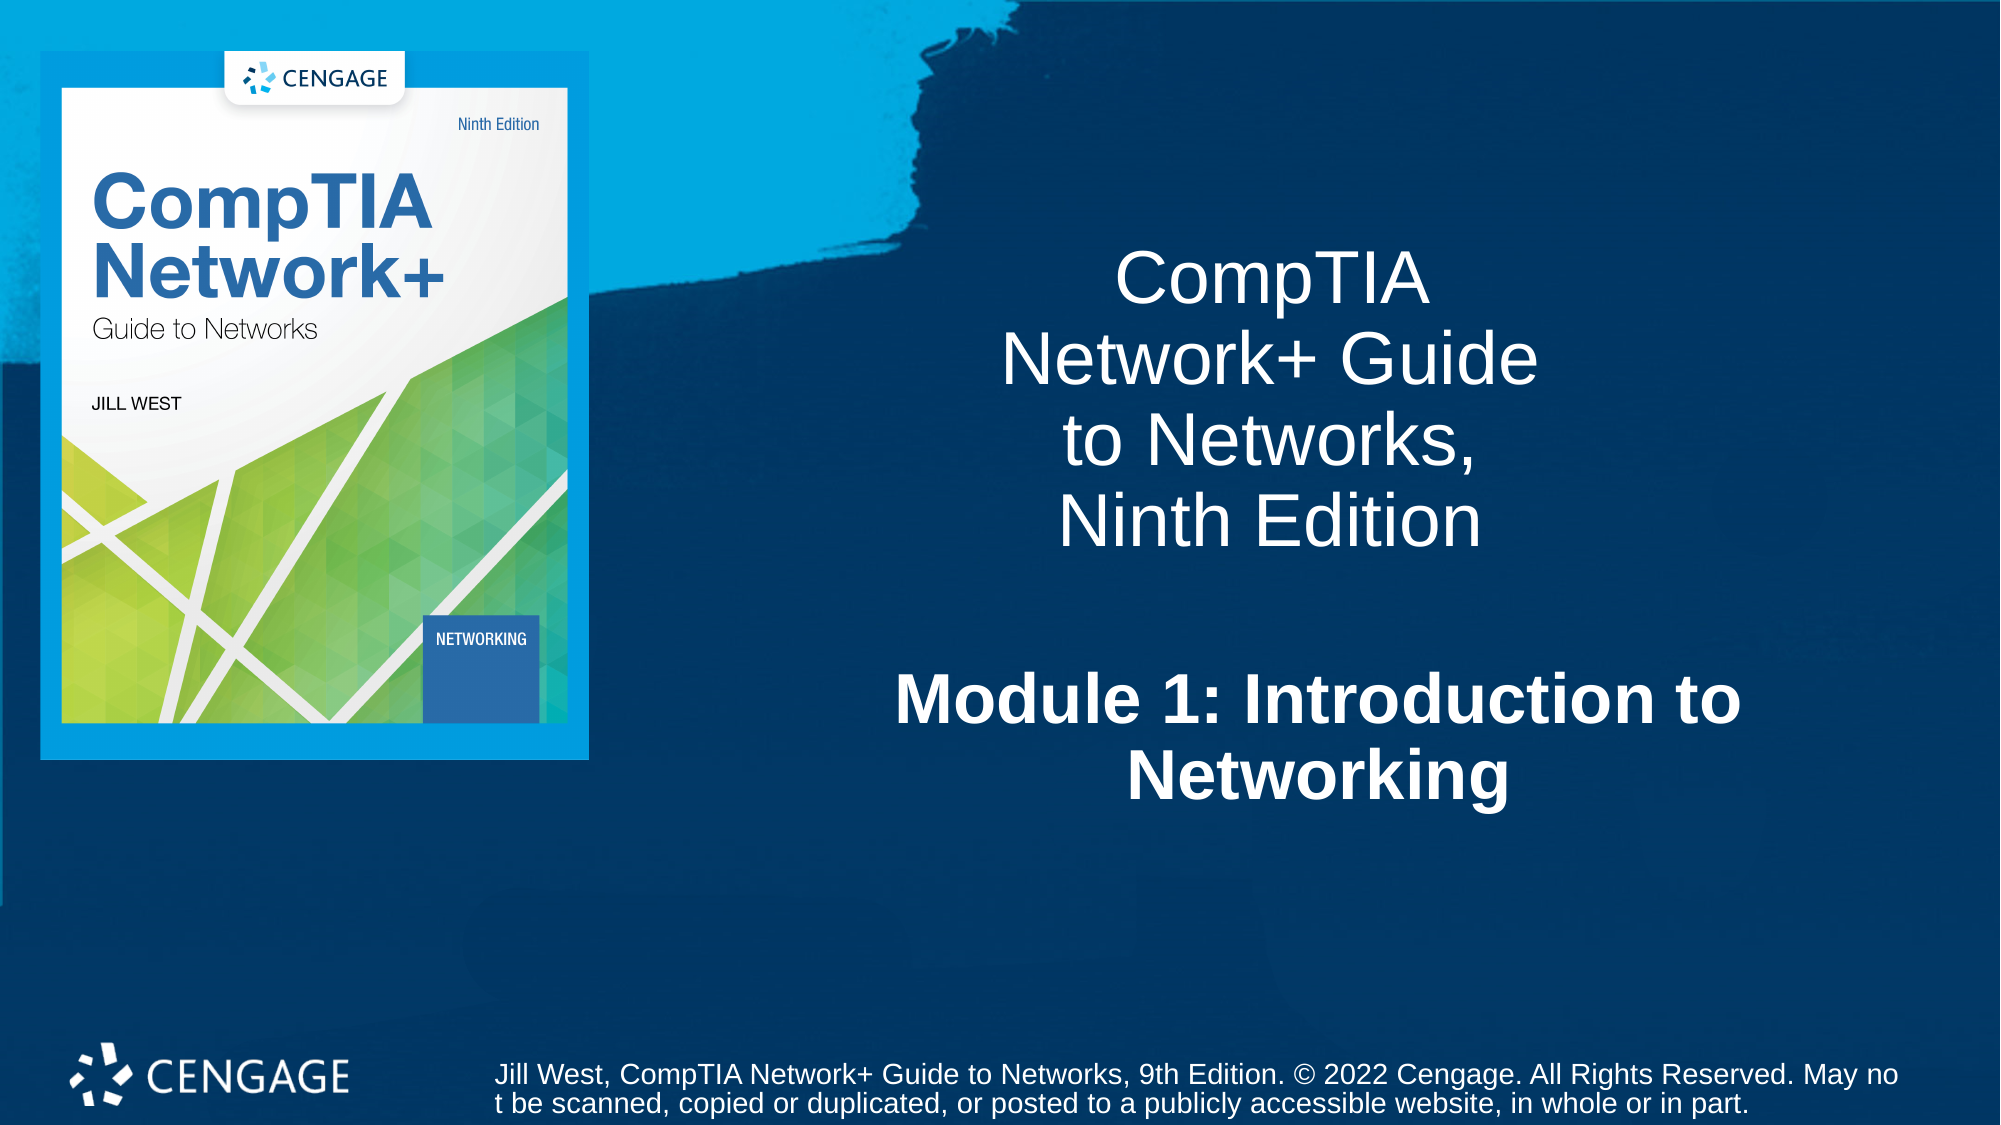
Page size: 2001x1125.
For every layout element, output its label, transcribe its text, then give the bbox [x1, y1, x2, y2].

title Module 1: Introduction to Networking [793, 662, 1845, 773]
picture [925, 43, 946, 52]
list CompTIA Network+ Guide to Networks, Ninth Edition [999, 386, 1541, 563]
picture [0, 2, 2000, 1125]
picture [62, 52, 567, 723]
footer Jill West, CompTIA Network+ Guide to Networks, 9th Edition. © 2022 Cengage. All Rights Reserved. May not be scanned, copied or duplicated, or posted to a publicly accessible website, in whole or in part. [479, 1042, 1924, 1103]
